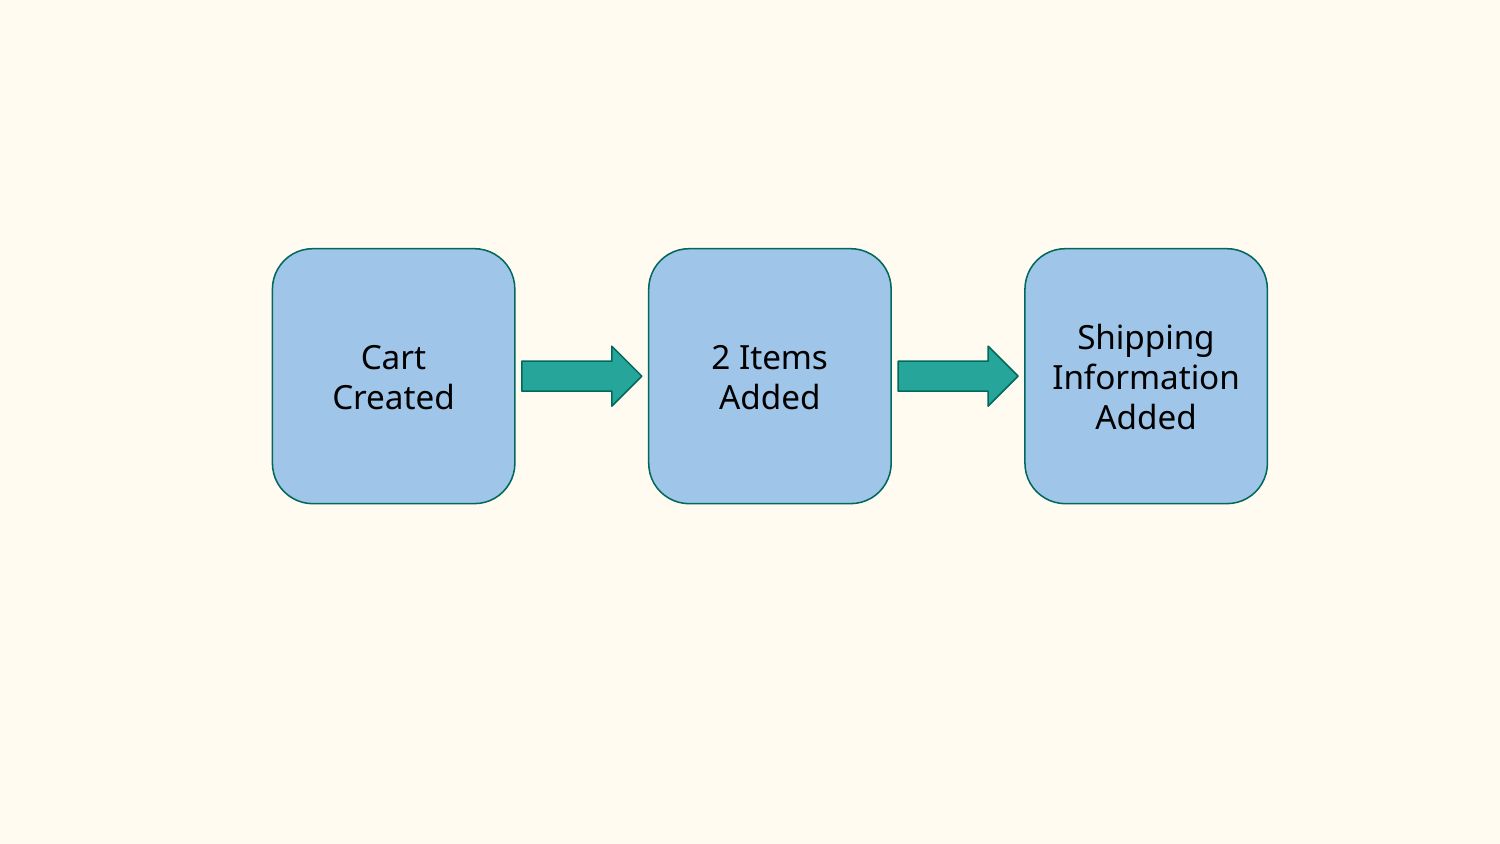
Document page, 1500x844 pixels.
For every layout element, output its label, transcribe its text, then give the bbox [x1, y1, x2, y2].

text_box [898, 346, 1019, 407]
text_box Cart Created [272, 248, 515, 504]
text_box Shipping Information Added [1024, 248, 1268, 504]
text_box [521, 346, 642, 407]
text_box 2 Items Added [648, 248, 892, 504]
